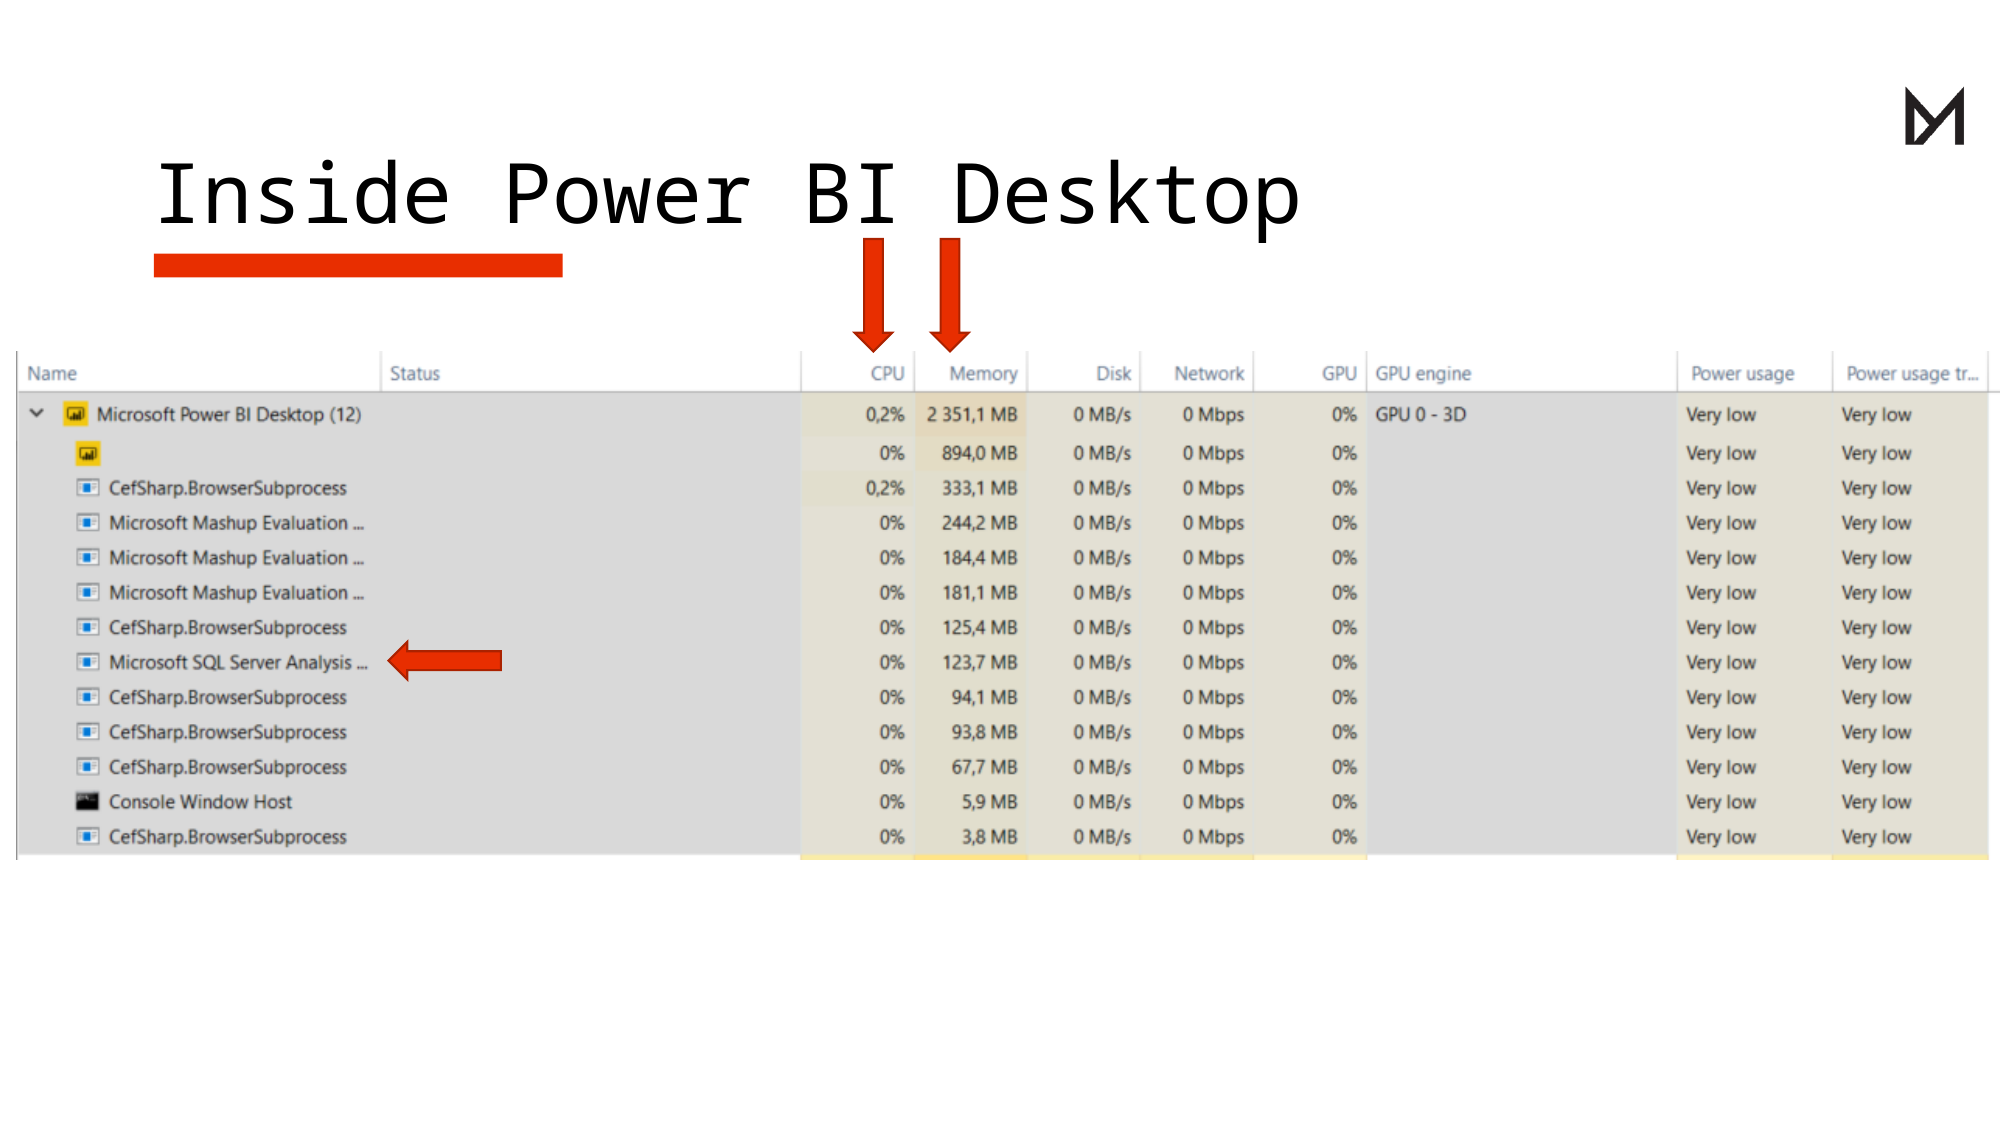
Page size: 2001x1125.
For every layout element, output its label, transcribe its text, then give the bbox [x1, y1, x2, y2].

picture [16, 351, 2000, 860]
text_box [852, 237, 895, 351]
title Inside Power BI Desktop [137, 87, 1863, 306]
picture [1903, 84, 1966, 147]
text_box [928, 237, 972, 351]
